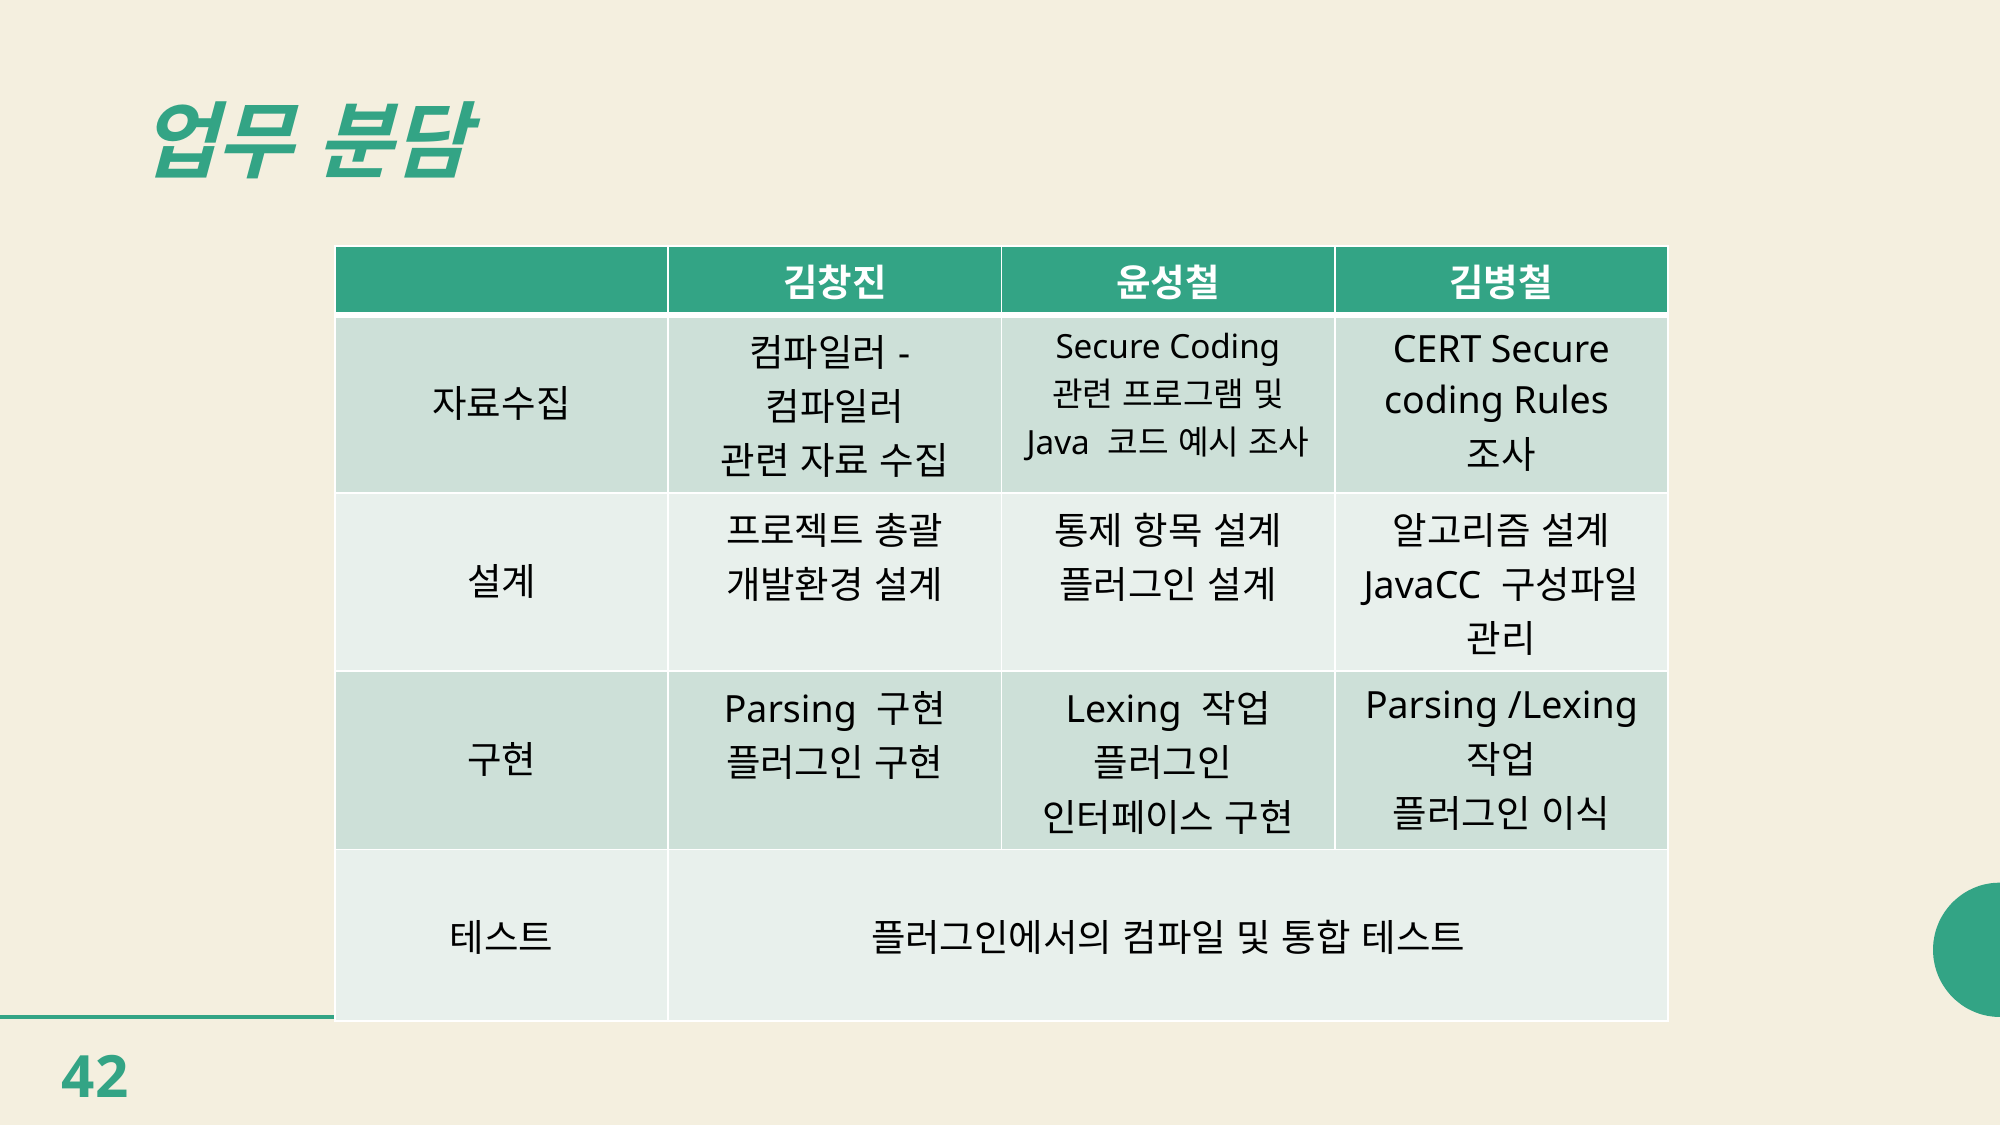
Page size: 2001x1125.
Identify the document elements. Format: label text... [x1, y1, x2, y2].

text_box 42 [47, 1031, 176, 1117]
table_cell Parsing /Lexing 작업 플러그인 이식 [1336, 672, 1667, 849]
table_header [336, 247, 667, 312]
table_cell CERT Secure coding Rules 조사 [1336, 318, 1667, 492]
table_cell 자료수집 [336, 318, 667, 492]
table_header 김병철 [1336, 247, 1667, 312]
table_header 윤성철 [1002, 247, 1334, 312]
table_cell Parsing 구현 플러그인 구현 [669, 672, 1001, 849]
table_cell 구현 [336, 672, 667, 849]
table_cell 프로젝트 총괄 개발환경 설계 [669, 494, 1001, 670]
table_cell Lexing 작업 플러그인 인터페이스 구현 [1002, 672, 1334, 849]
table_cell Secure Coding 관련 프로그램 및 Java 코드 예시 조사 [1002, 318, 1334, 492]
table_cell 테스트 [336, 850, 667, 1020]
table_cell 설계 [336, 494, 667, 670]
title 업무 분담 [125, 91, 853, 211]
table_cell 알고리즘 설계 JavaCC 구성파일 관리 [1336, 494, 1667, 670]
table_header 김창진 [669, 247, 1001, 312]
table_cell 컴파일러-컴파일러 관련 자료 수집 [669, 318, 1001, 492]
table_cell 플러그인에서의 컴파일 및 통합 테스트 [669, 850, 1667, 1020]
table_cell 통제 항목 설계 플러그인 설계 [1002, 494, 1334, 670]
